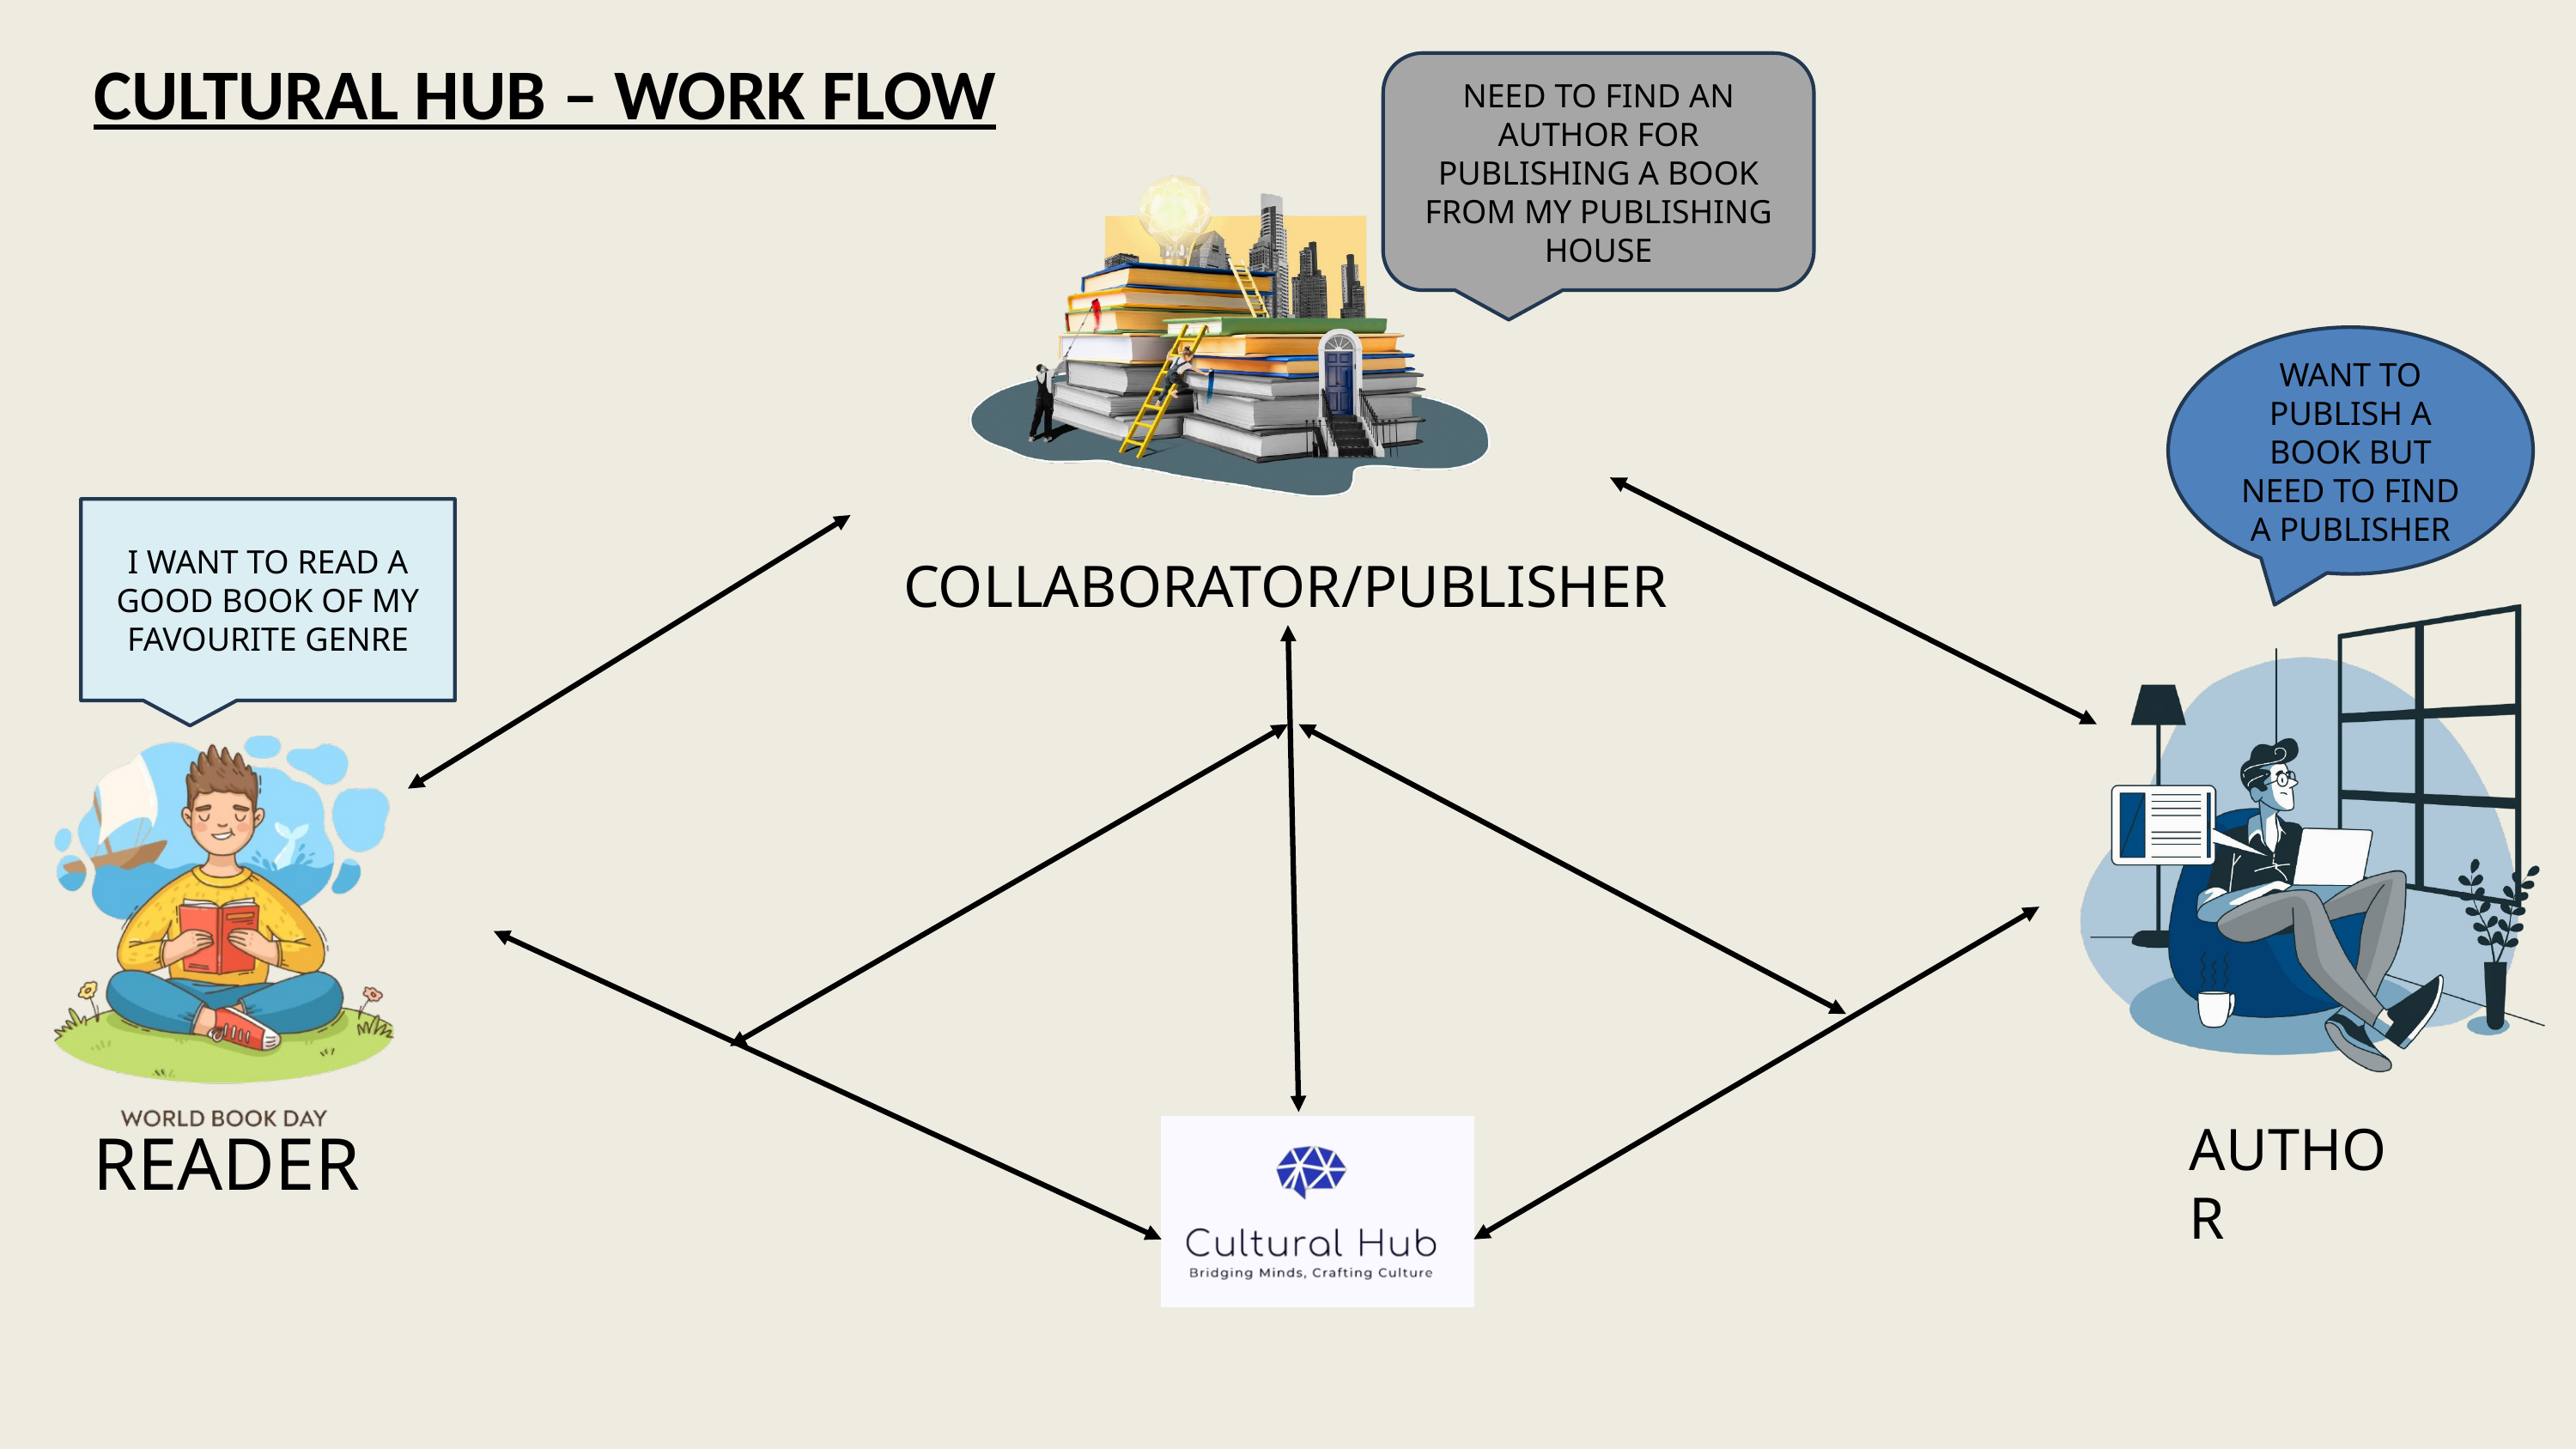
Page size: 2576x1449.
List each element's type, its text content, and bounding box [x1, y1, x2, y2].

text_box WANT TO PUBLISH A BOOK BUT NEED TO FIND A PUBLISHER [2166, 325, 2536, 513]
picture [1996, 514, 2576, 1149]
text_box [1473, 906, 2040, 1240]
text_box CULTURAL HUB – WORK FLOW [81, 42, 1091, 141]
picture [893, 144, 1554, 544]
picture [1161, 1115, 1474, 1308]
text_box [407, 514, 851, 789]
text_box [729, 724, 1289, 1046]
text_box NEED TO FIND AN AUTHOR FOR PUBLISHING A BOOK FROM MY PUBLISHING HOUSE [1381, 51, 1816, 296]
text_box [1609, 476, 2098, 724]
text_box AUTHOR [2176, 1155, 2434, 1258]
text_box I WANT TO READ A GOOD BOOK OF MY FAVOURITE GENRE [79, 497, 457, 699]
text_box READER [81, 1170, 392, 1211]
text_box COLLABORATOR/PUBLISHER [890, 543, 1605, 626]
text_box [493, 931, 1162, 1240]
picture [0, 700, 455, 1162]
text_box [1287, 626, 1299, 1113]
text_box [1298, 724, 1847, 1015]
